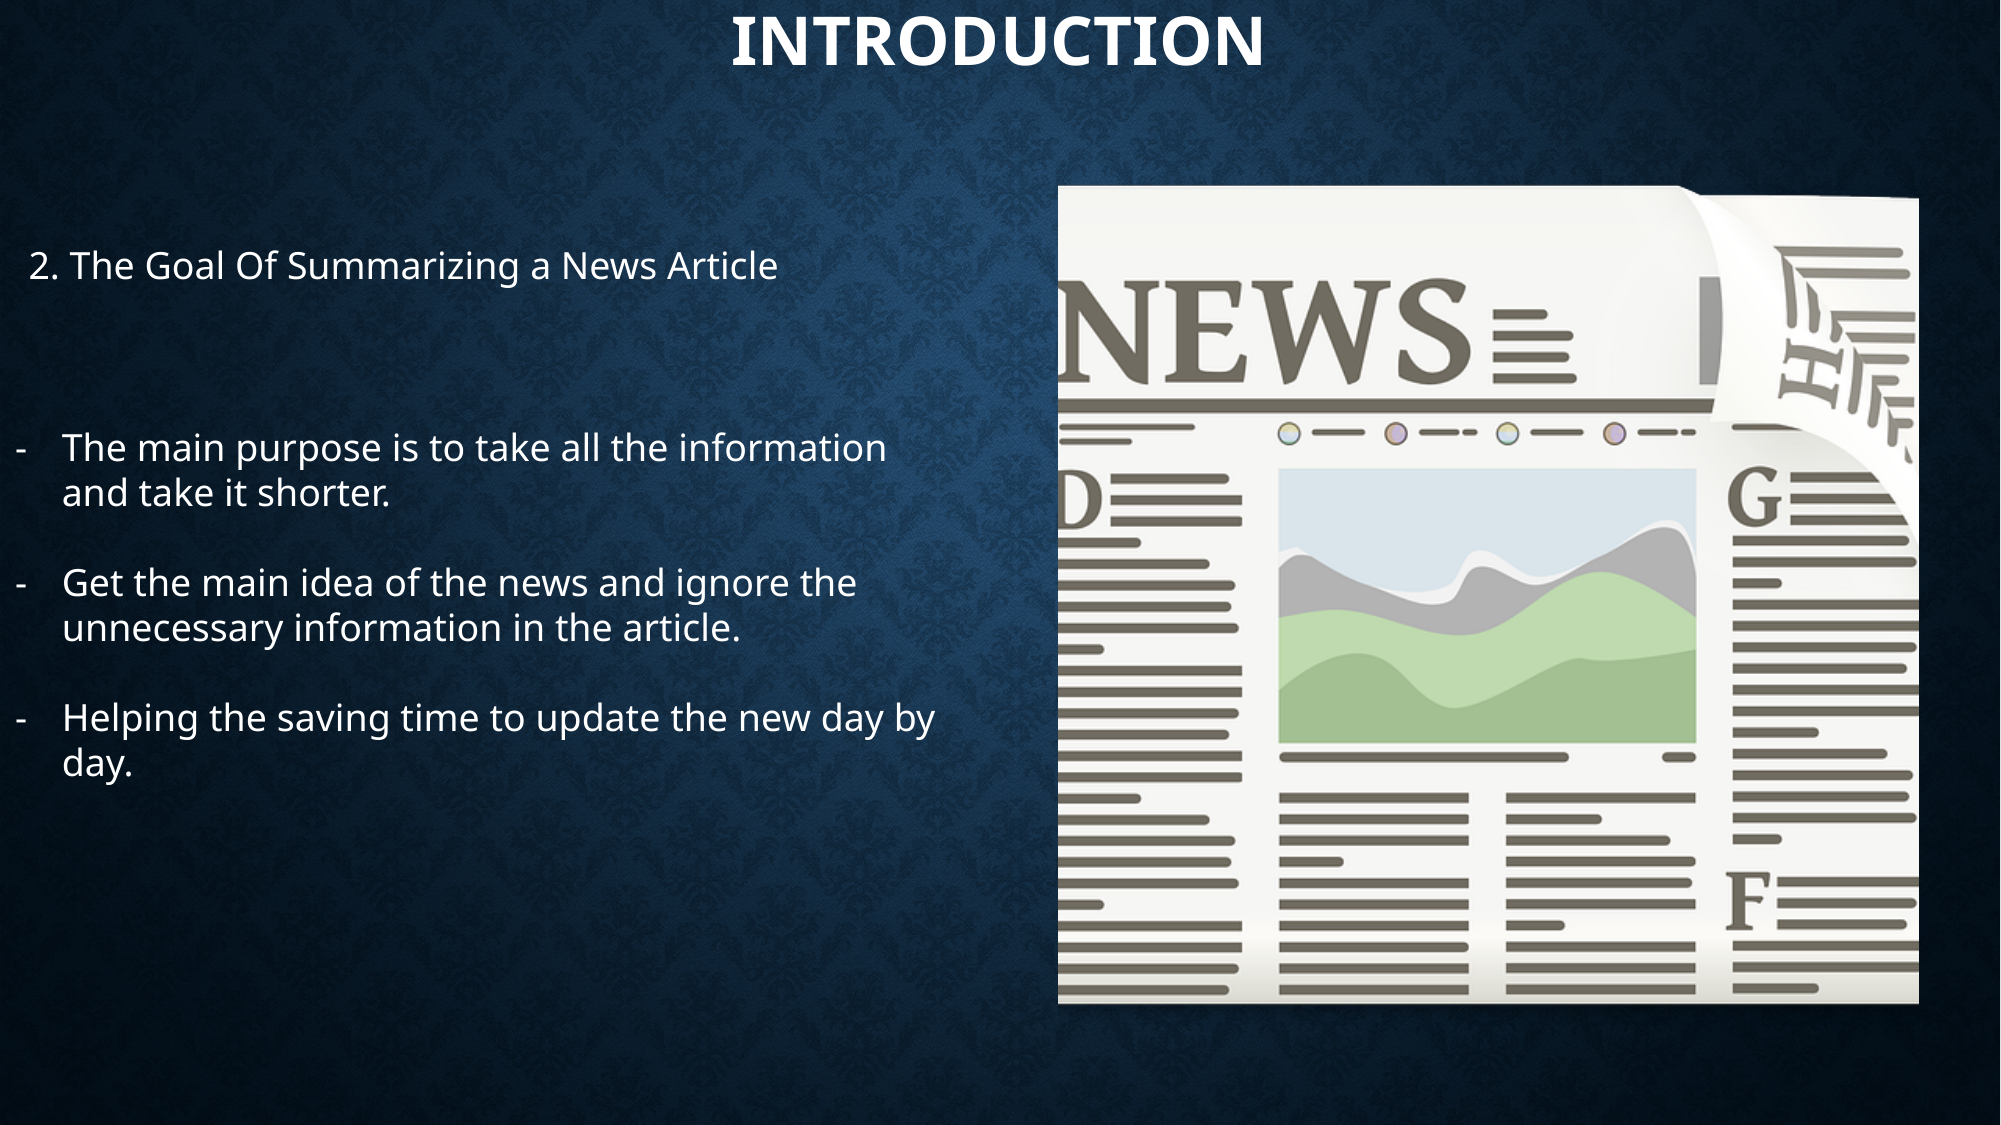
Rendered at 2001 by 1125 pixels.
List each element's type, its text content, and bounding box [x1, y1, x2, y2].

title INTRODUCTION [0, 0, 2000, 88]
text_box 2. The Goal Of Summarizing a News Article [13, 234, 960, 295]
picture [0, 0, 2001, 1125]
text_box The main purpose is to take all the information and take it shorter. Get the main idea of the news and ignore the unnecessary information in the article. Helping the saving time to update the new day by day. [0, 416, 973, 792]
